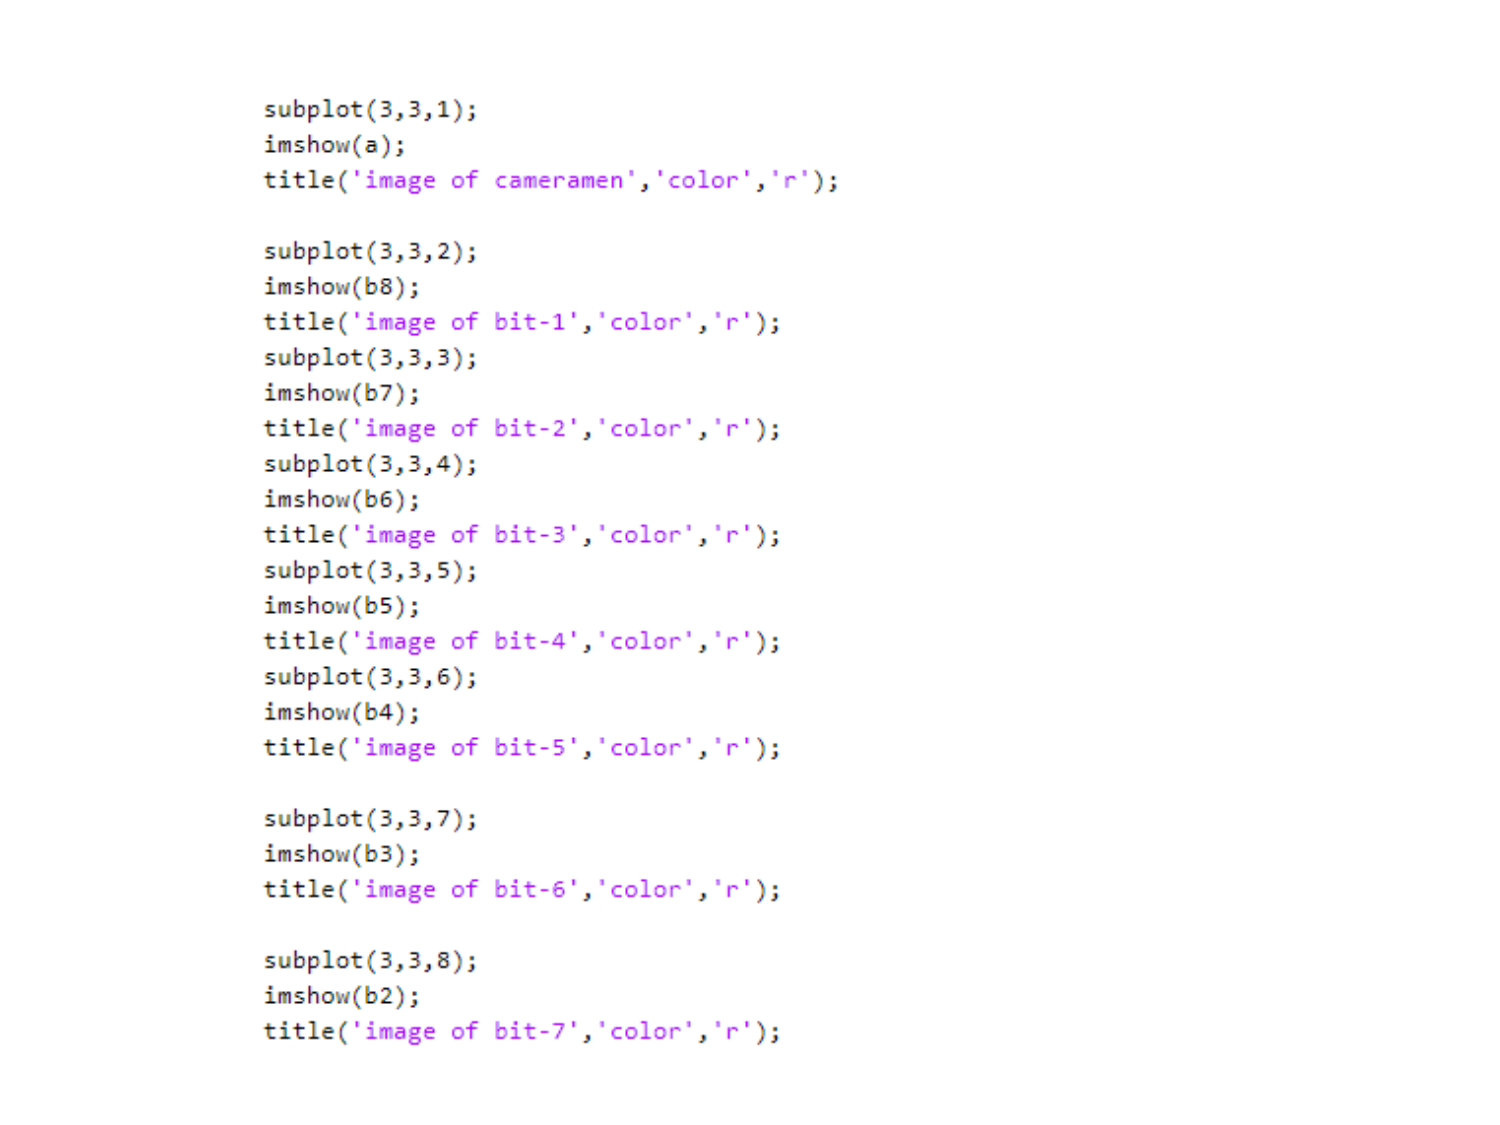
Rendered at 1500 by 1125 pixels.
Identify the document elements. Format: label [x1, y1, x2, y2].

picture [241, 77, 1200, 1067]
